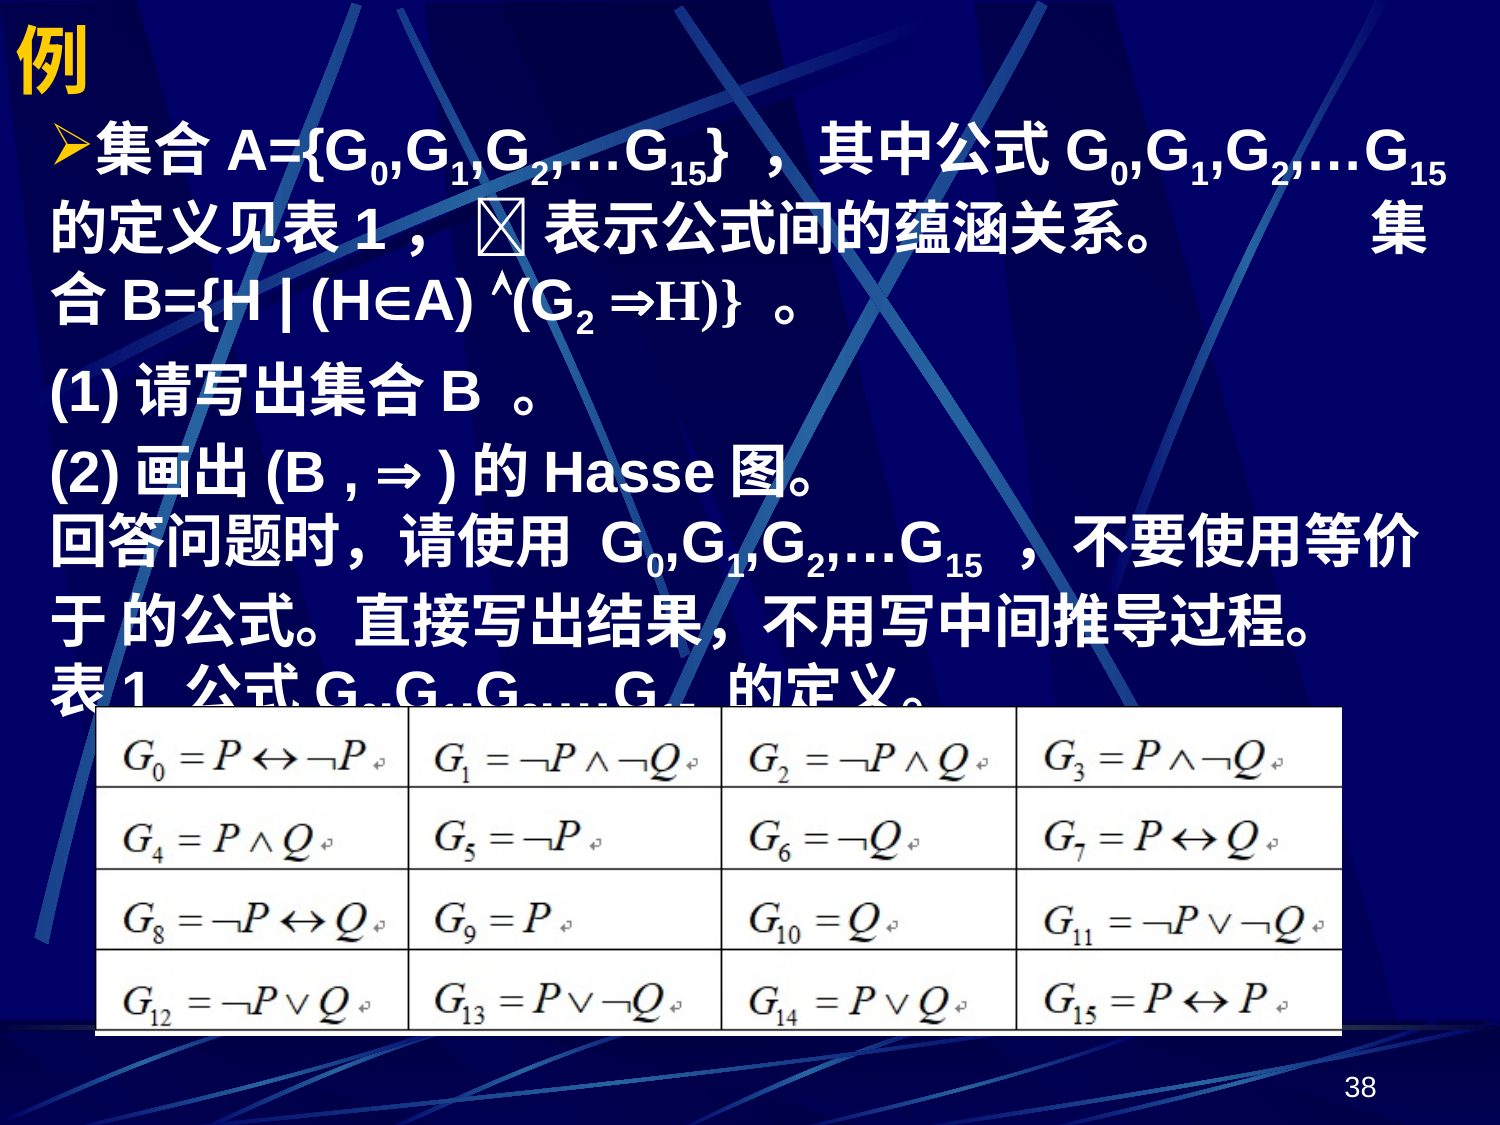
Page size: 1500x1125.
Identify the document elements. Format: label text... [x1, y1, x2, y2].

list 集合A={G0,G1,G2,…G15} ，其中公式G0,G1,G2,…G15 的定义见表1，  表示公式间的蕴涵关系。 集合B={H | (HA) (G2 H)} 。 (1)请写出集合B 。 (2)画出(B ,  )的Hasse图。 回答问题时，请使用 G0,G1,G2,…G15 ，不要使用等价于 的公式。直接写出结果，不用写中间推导过程。 表1 公式G0,G1,G2,…G15 的定义。 [34, 104, 1464, 1036]
title 例 [0, 5, 1351, 112]
picture [94, 706, 1342, 1036]
footer [516, 1044, 993, 1111]
slide_number 38 [1079, 1035, 1393, 1111]
